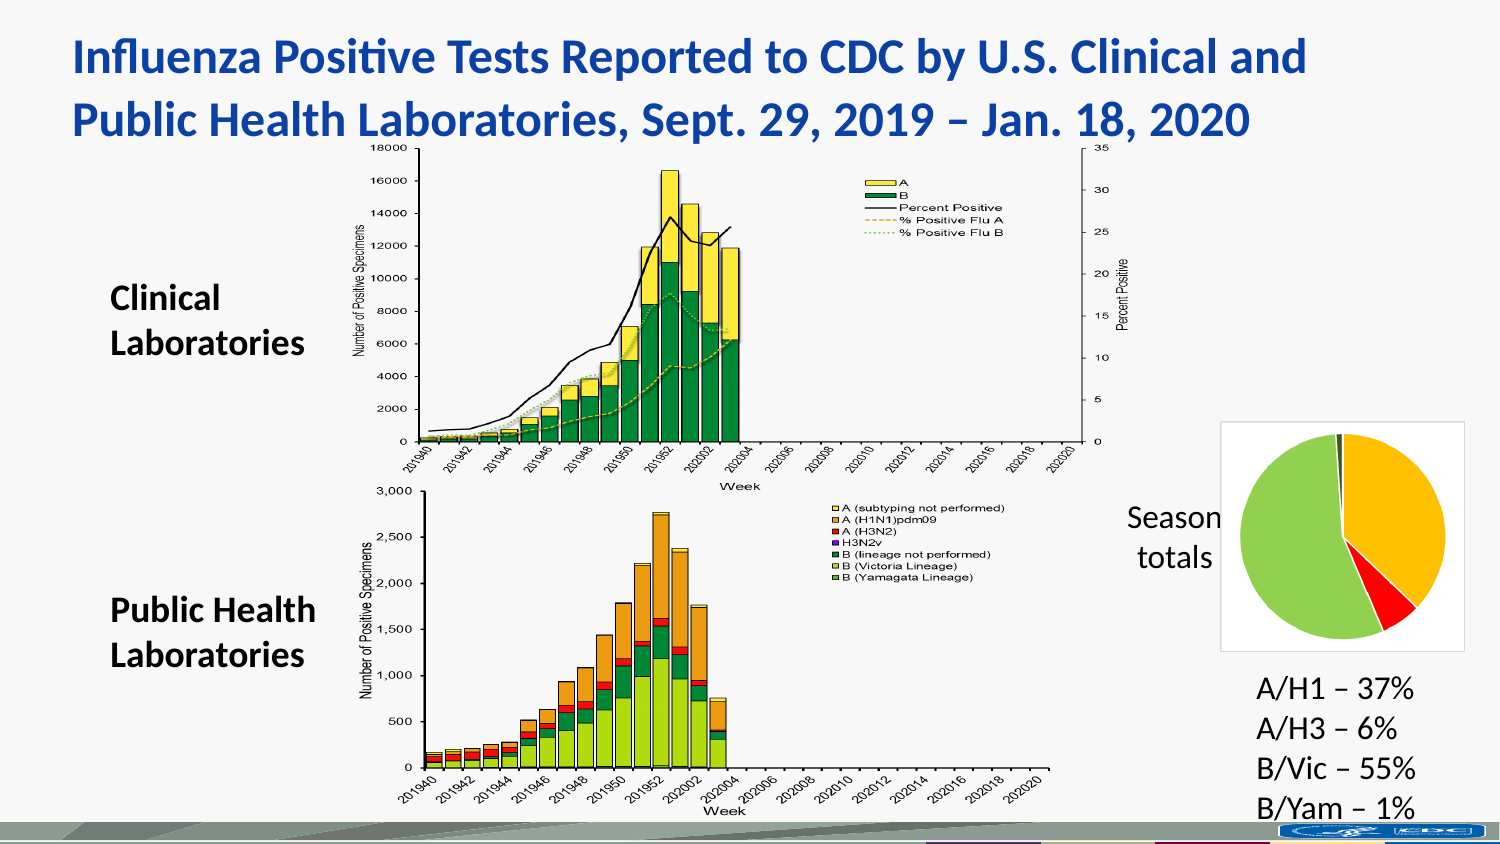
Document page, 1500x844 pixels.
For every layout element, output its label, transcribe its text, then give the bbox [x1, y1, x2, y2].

picture [328, 127, 1155, 828]
title Influenza Positive Tests Reported to CDC by U.S. Clinical and Public Health Laboratories, Sept. 29, 2019 – Jan. 18, 2020 [57, 13, 1433, 154]
text_box Season totals [1126, 487, 1215, 583]
picture [1220, 421, 1466, 652]
text_box Public Health Laboratories [95, 577, 332, 683]
text_box Clinical Laboratories [95, 265, 322, 371]
text_box A/H1 – 37% A/H3 – 6% B/Vic – 55% B/Yam – 1% [1241, 659, 1445, 834]
